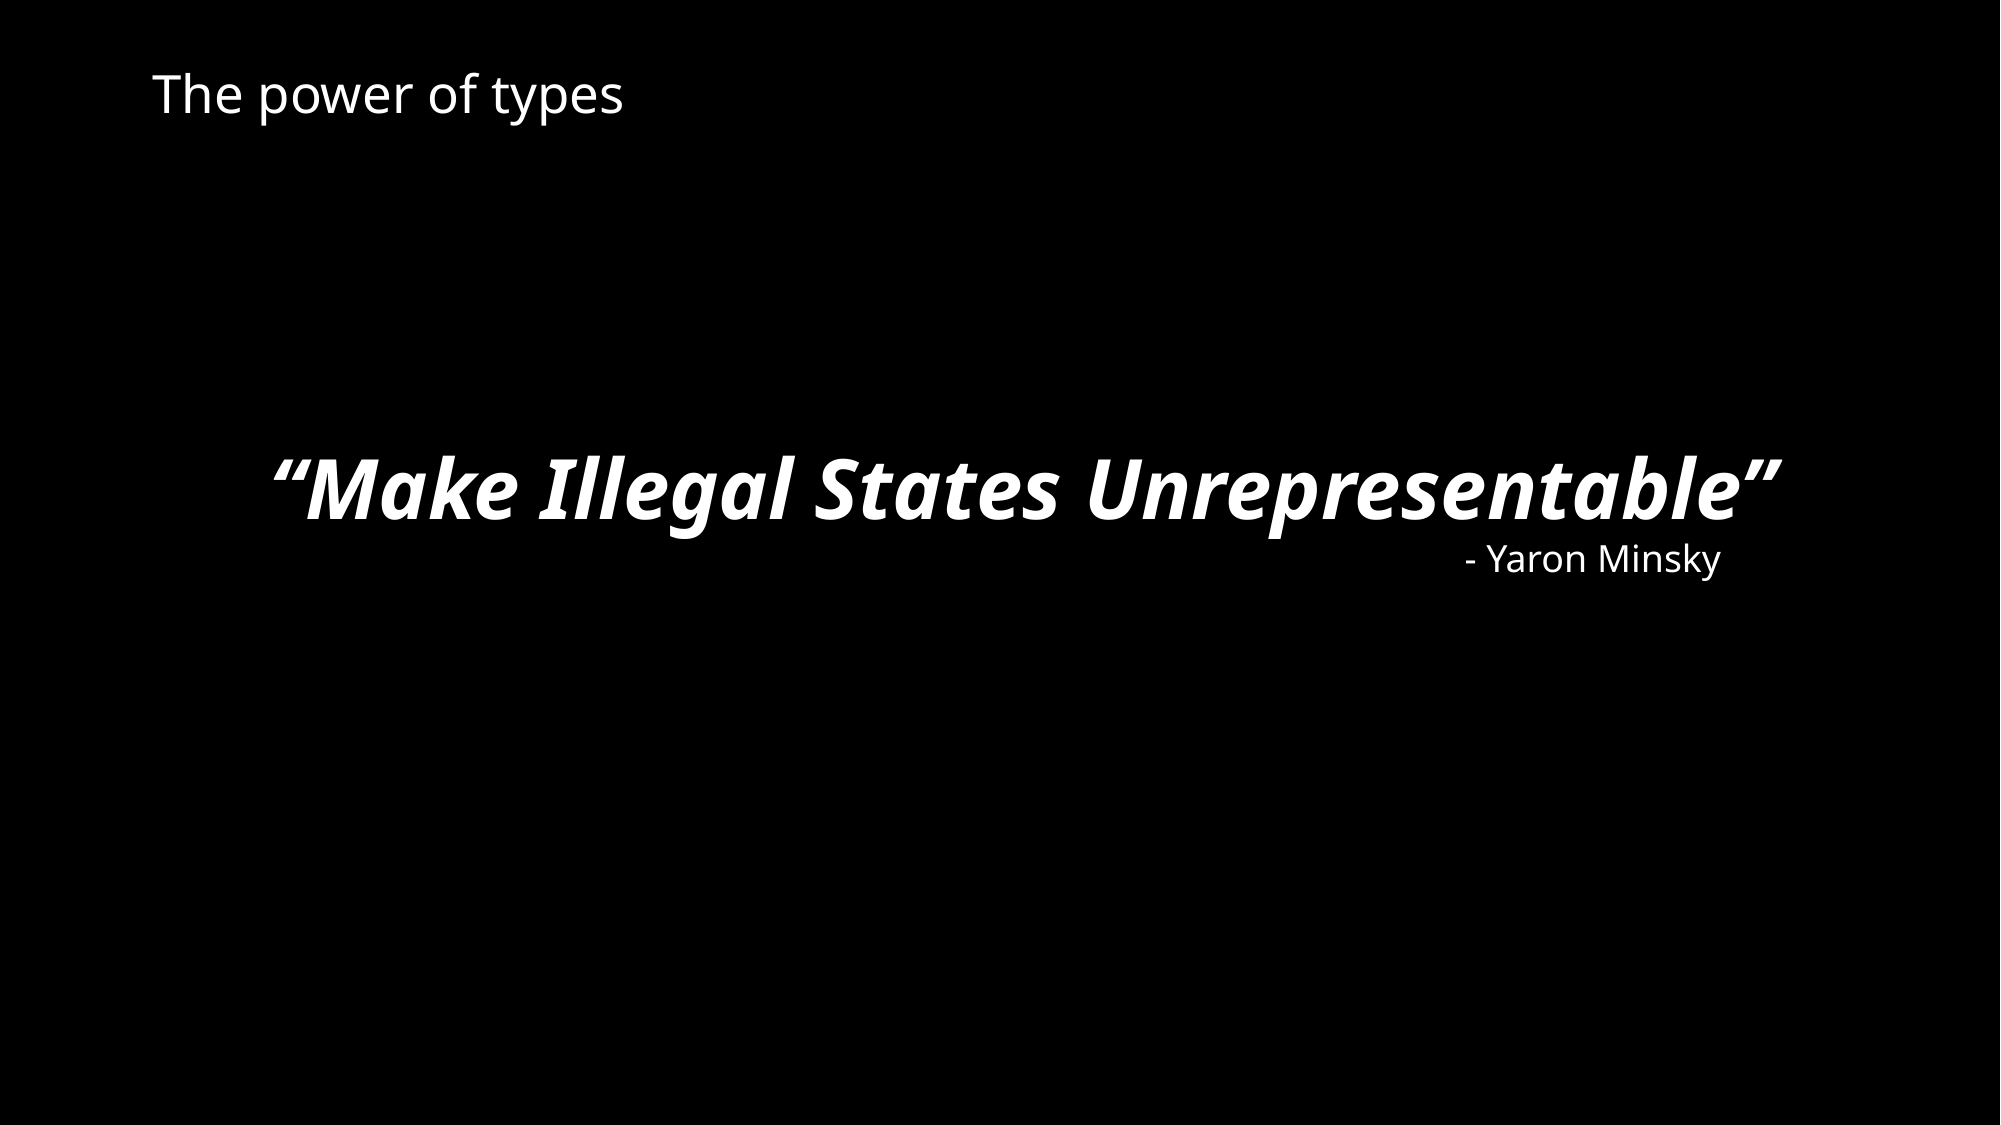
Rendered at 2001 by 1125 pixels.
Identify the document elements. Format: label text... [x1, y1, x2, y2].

text_box “Make Illegal States Unrepre­sentable” [255, 428, 1792, 544]
text_box - Yaron Minsky [1449, 528, 1737, 588]
title The power of types [137, 59, 1269, 133]
